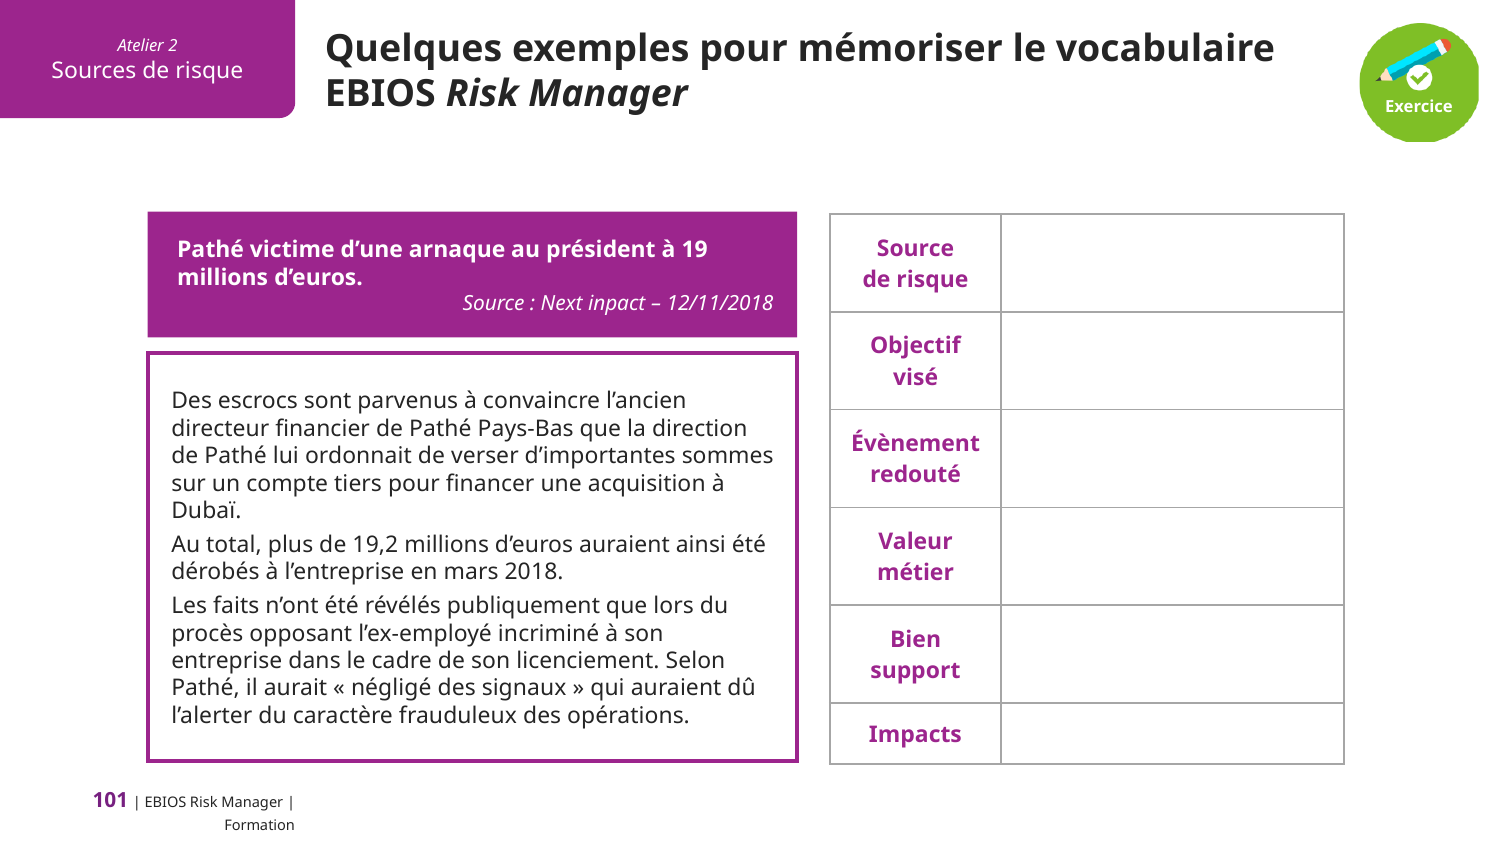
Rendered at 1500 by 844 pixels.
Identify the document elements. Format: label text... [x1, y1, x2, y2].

table_cell [1002, 410, 1343, 507]
table_header Source de risque [831, 215, 1000, 311]
text_box Pathé victime d’une arnaque au président à 19 millions d’euros. Source : Next inpact – 12/11/2018 [146, 210, 799, 340]
table_cell [1002, 606, 1343, 702]
text_box Des escrocs sont parvenus à convaincre l’ancien directeur financier de Pathé Pays-Bas que la direction de Pathé lui ordonnait de verser d’importantes sommes sur un compte tiers pour financer une acquisition à Dubaï. Au total, plus de 19,2 millions d’euros auraient ainsi été dérobés à l’entreprise en mars 2018. Les faits n’ont été révélés publiquement que lors du procès opposant l’ex-employé incriminé à son entreprise dans le cadre de son licenciement. Selon Pathé, il aurait « négligé des signaux » qui auraient dû l’alerter du caractère frauduleux des opérations. [147, 352, 798, 761]
table_cell Valeur métier [831, 508, 1000, 604]
table_cell [1002, 704, 1343, 763]
table_cell [1002, 313, 1343, 409]
table_cell Impacts [831, 704, 1000, 763]
table_header [1002, 215, 1343, 311]
table_cell Objectif visé [831, 313, 1000, 409]
table_cell Évènement redouté [831, 410, 1000, 507]
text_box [1359, 23, 1479, 142]
table_cell [1002, 508, 1343, 604]
text_box Quelques exemples pour mémoriser le vocabulaire EBIOS Risk Manager [324, 23, 1357, 114]
table_cell Bien support [831, 606, 1000, 702]
